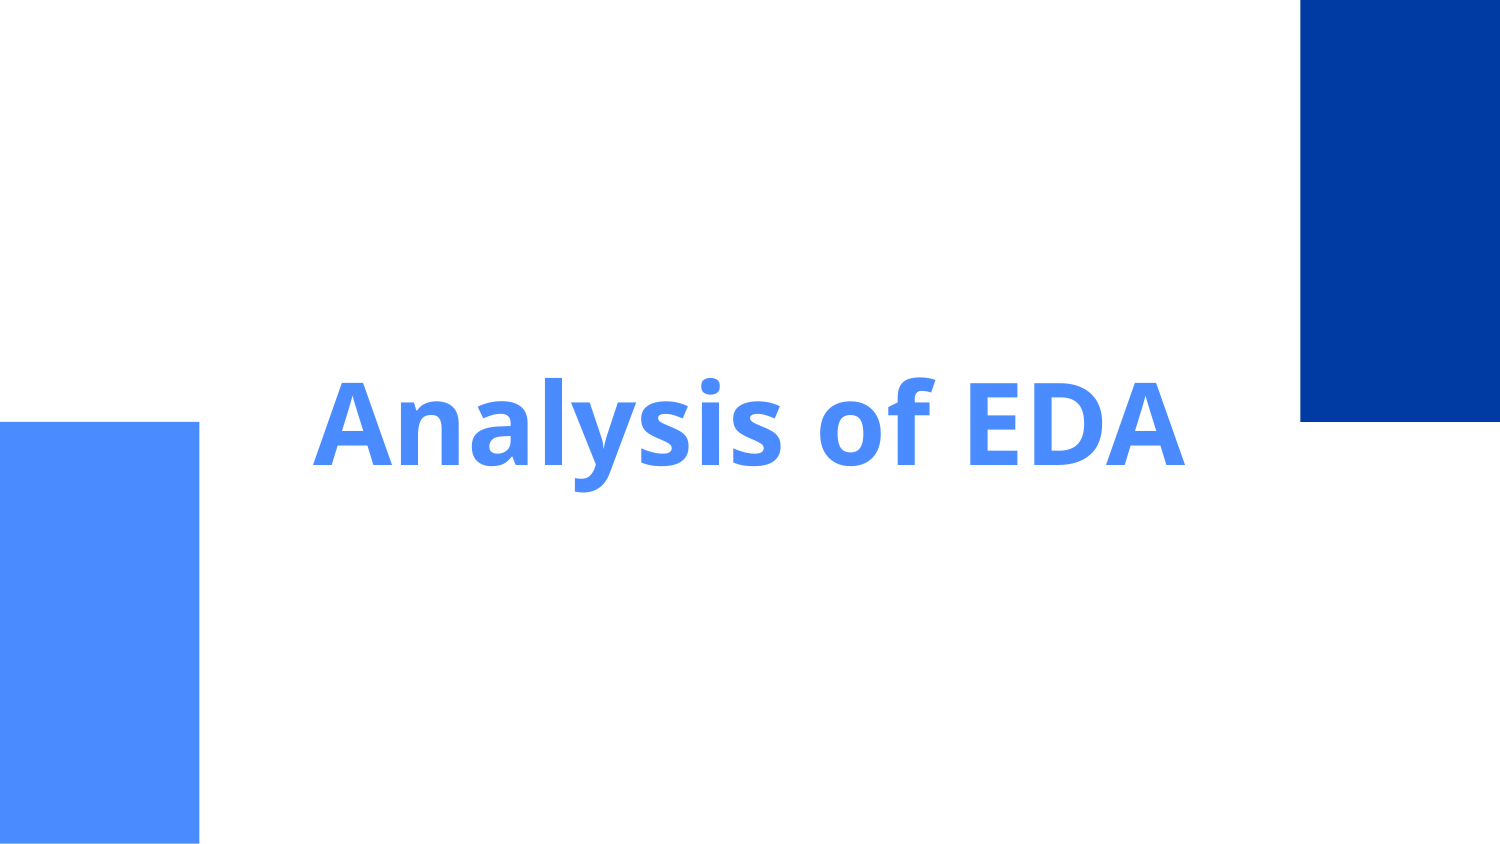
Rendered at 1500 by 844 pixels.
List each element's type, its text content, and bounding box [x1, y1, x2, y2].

title Analysis of EDA [116, 231, 1383, 504]
